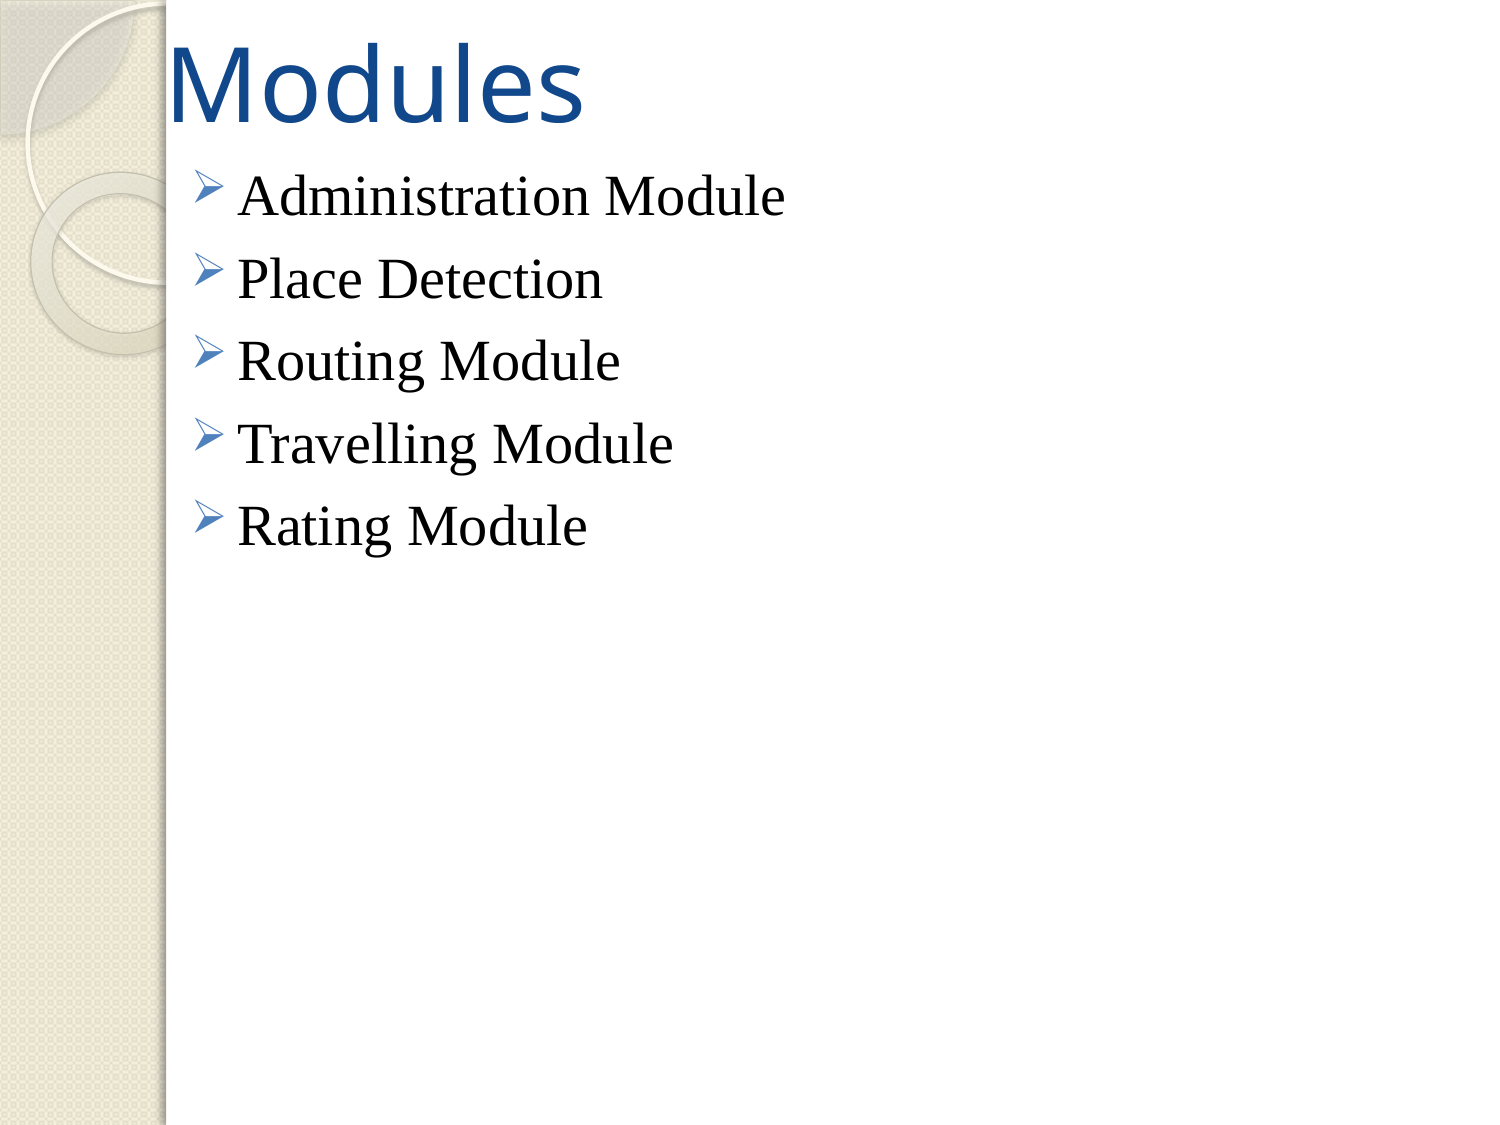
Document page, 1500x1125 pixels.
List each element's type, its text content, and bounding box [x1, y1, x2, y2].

list Administration Module Place Detection Routing Module Travelling Module Rating Module [162, 149, 1393, 938]
title Modules [150, 0, 1500, 163]
